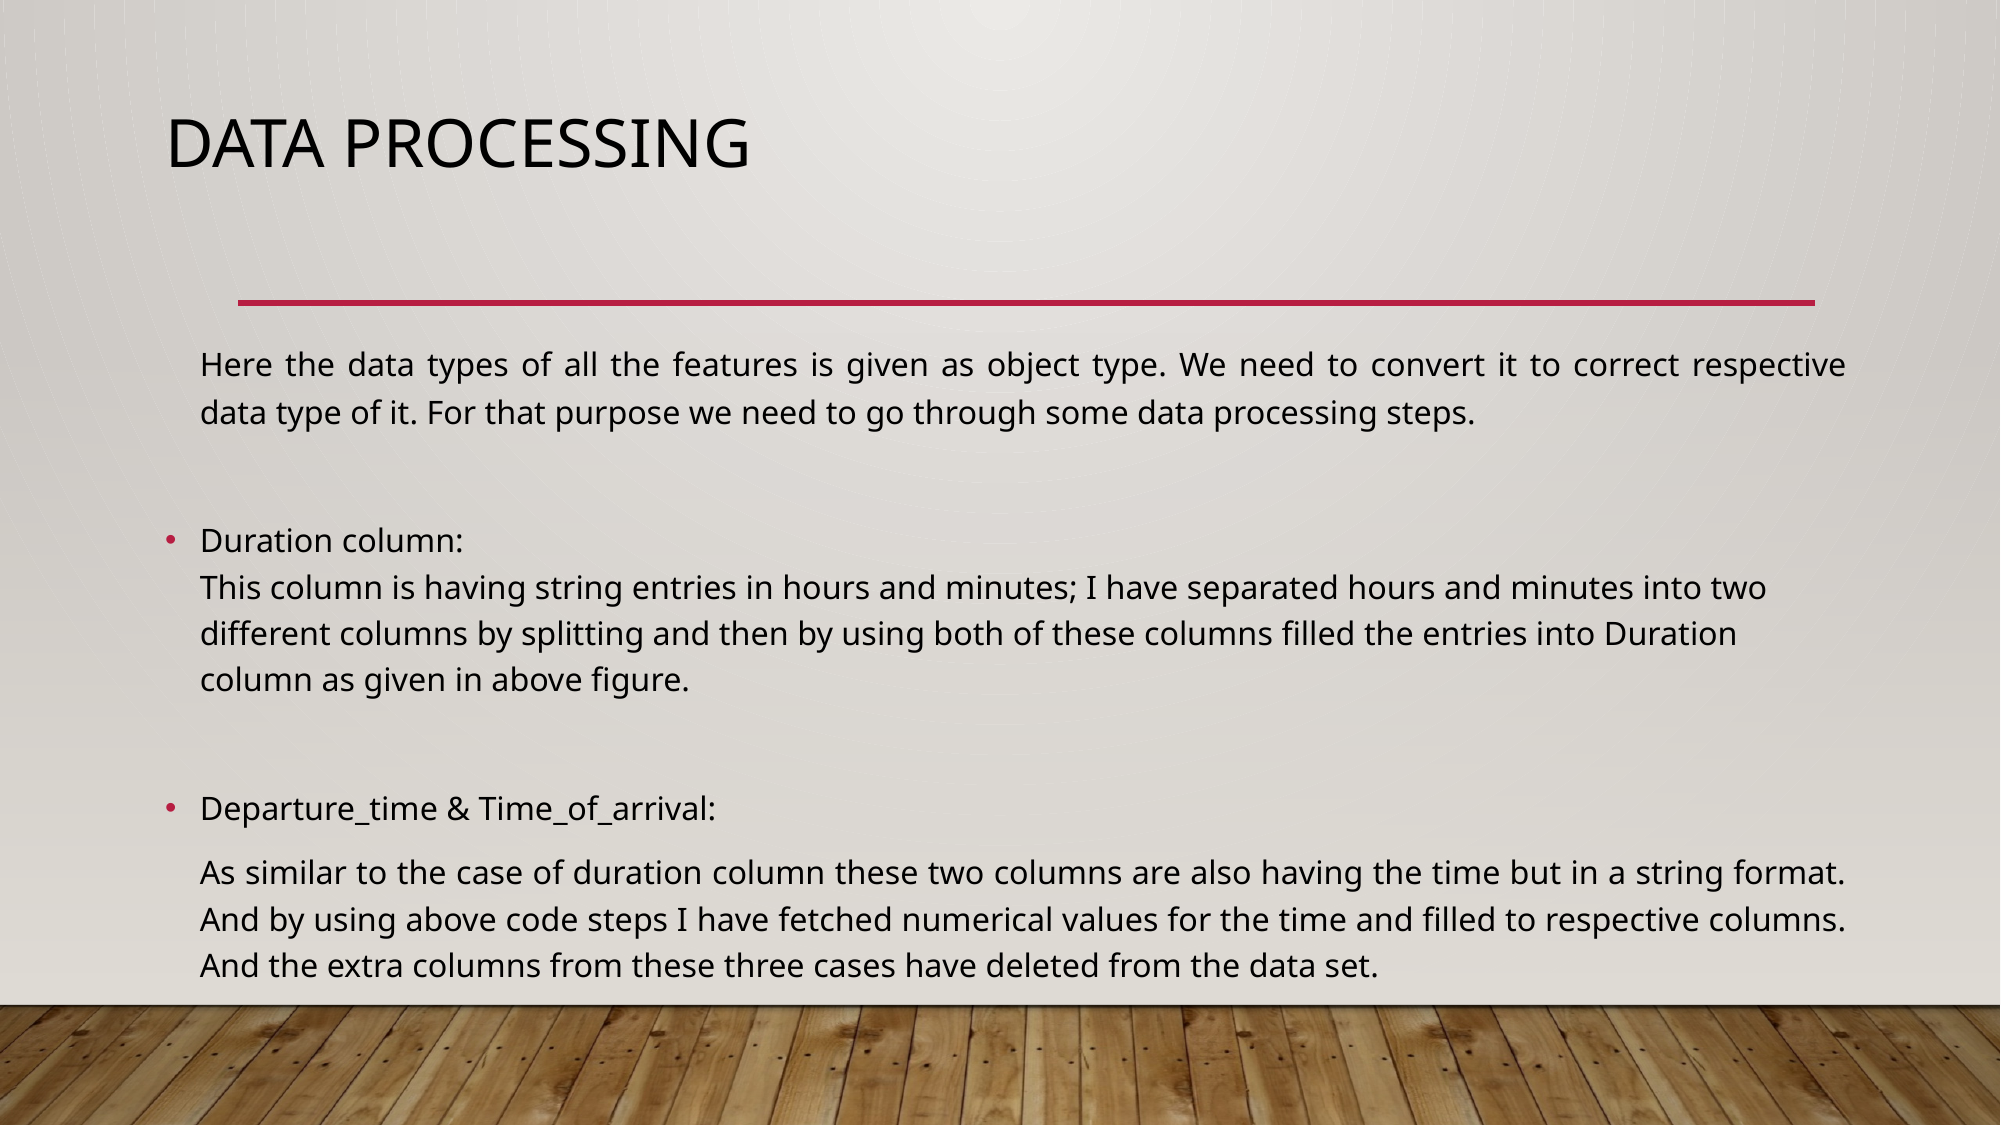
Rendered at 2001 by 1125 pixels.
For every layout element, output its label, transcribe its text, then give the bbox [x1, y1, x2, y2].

title Data Processing [150, 102, 1745, 324]
picture [0, 1005, 2000, 1125]
list Here the data types of all the features is given as object type. We need to convert it to correct respective data type of it. For that purpose we need to go through some data processing steps. Duration column: This column is having string entries in hours and minutes; I have separated hours and minutes into two different columns by splitting and then by using both of these columns filled the entries into Duration column as given in above figure. Departure_time & Time_of_arrival: As similar to the case of duration column these two columns are also having the time but in a string format. And by using above code steps I have fetched numerical values for the time and filled to respective columns. And the extra columns from these three cases have deleted from the data set. [150, 324, 1863, 993]
